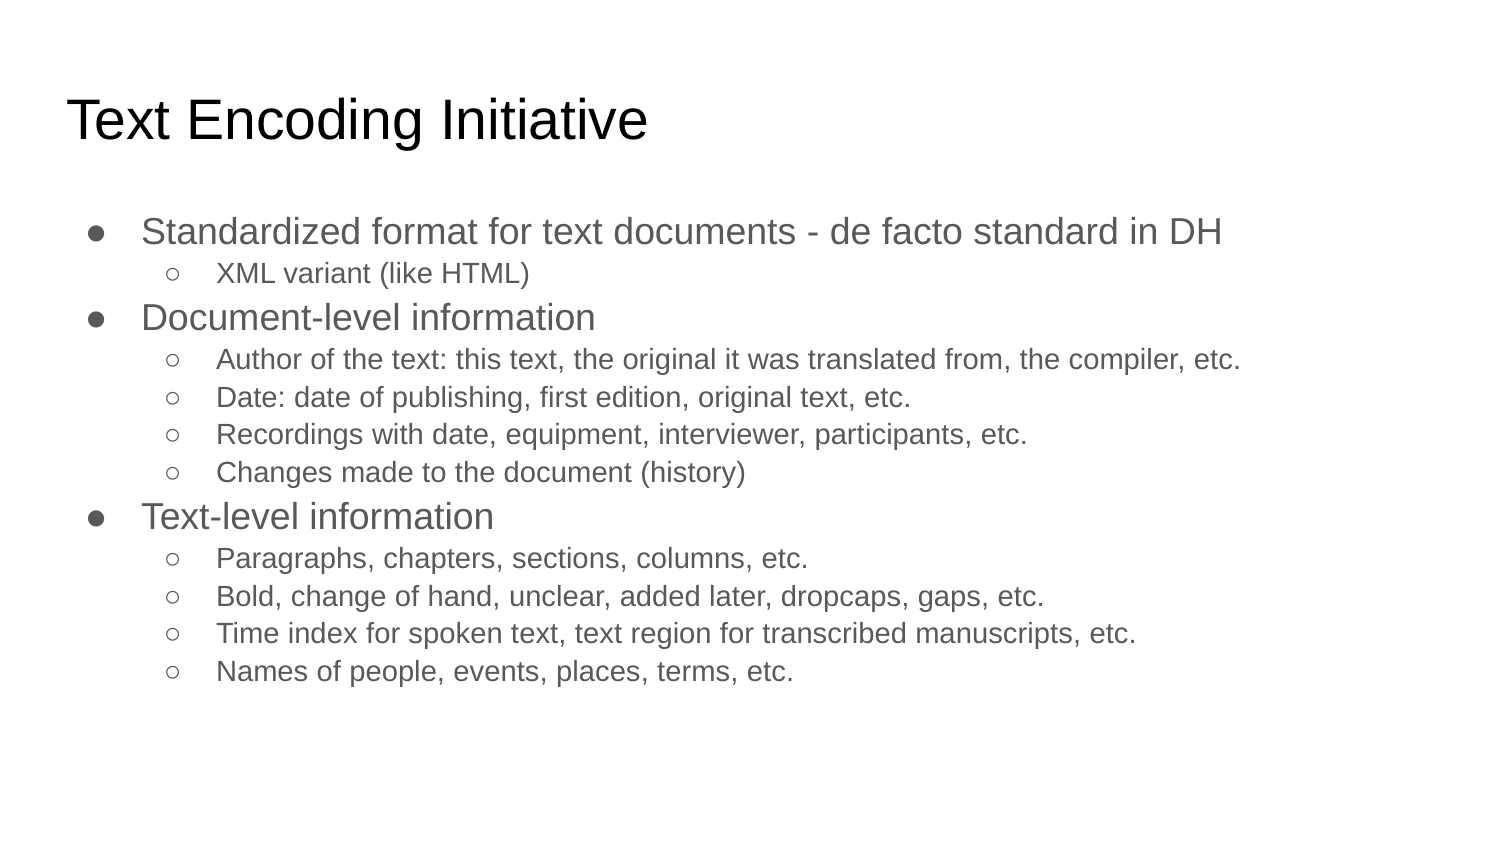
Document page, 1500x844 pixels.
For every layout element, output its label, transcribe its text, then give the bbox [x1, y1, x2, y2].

title Text Encoding Initiative [51, 72, 1449, 167]
list Standardized format for text documents - de facto standard in DH XML variant (like HTML) Document-level information Author of the text: this text, the original it was translated from, the compiler, etc. Date: date of publishing, first edition, original text, etc. Recordings with date, equipment, interviewer, participants, etc. Changes made to the document (history) Text-level information Paragraphs, chapters, sections, columns, etc. Bold, change of hand, unclear, added later, dropcaps, gaps, etc. Time index for spoken text, text region for transcribed manuscripts, etc. Names of people, events, places, terms, etc. [51, 189, 1449, 750]
